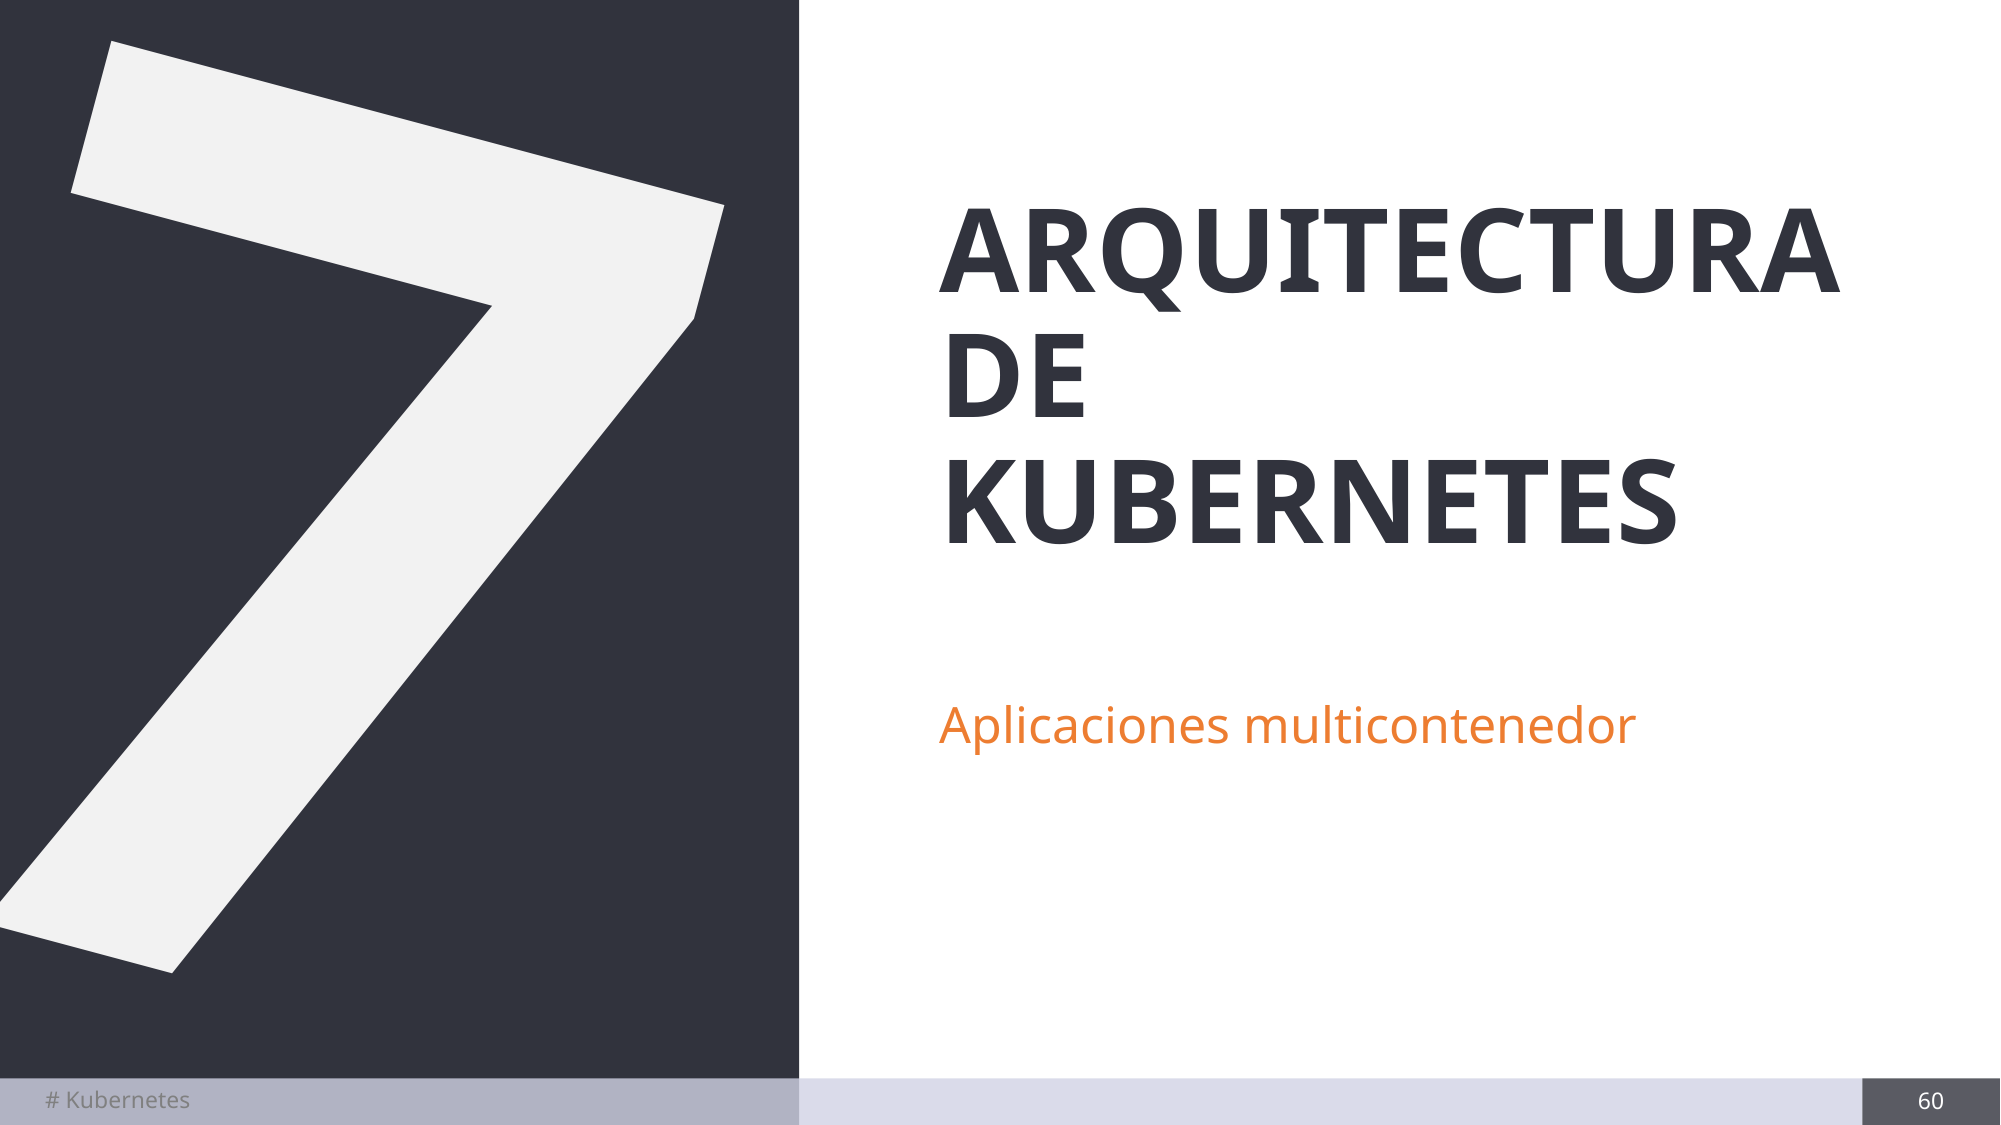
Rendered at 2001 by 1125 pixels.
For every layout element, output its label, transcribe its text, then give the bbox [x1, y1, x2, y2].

slide_number 60 [1862, 1078, 2000, 1125]
title ARQUITECTURA DE KUBERNETES [924, 184, 1875, 576]
list Aplicaciones multicontenedor [924, 692, 1875, 964]
list 7 [0, 0, 939, 941]
footer # Kubernetes [0, 1078, 1862, 1125]
